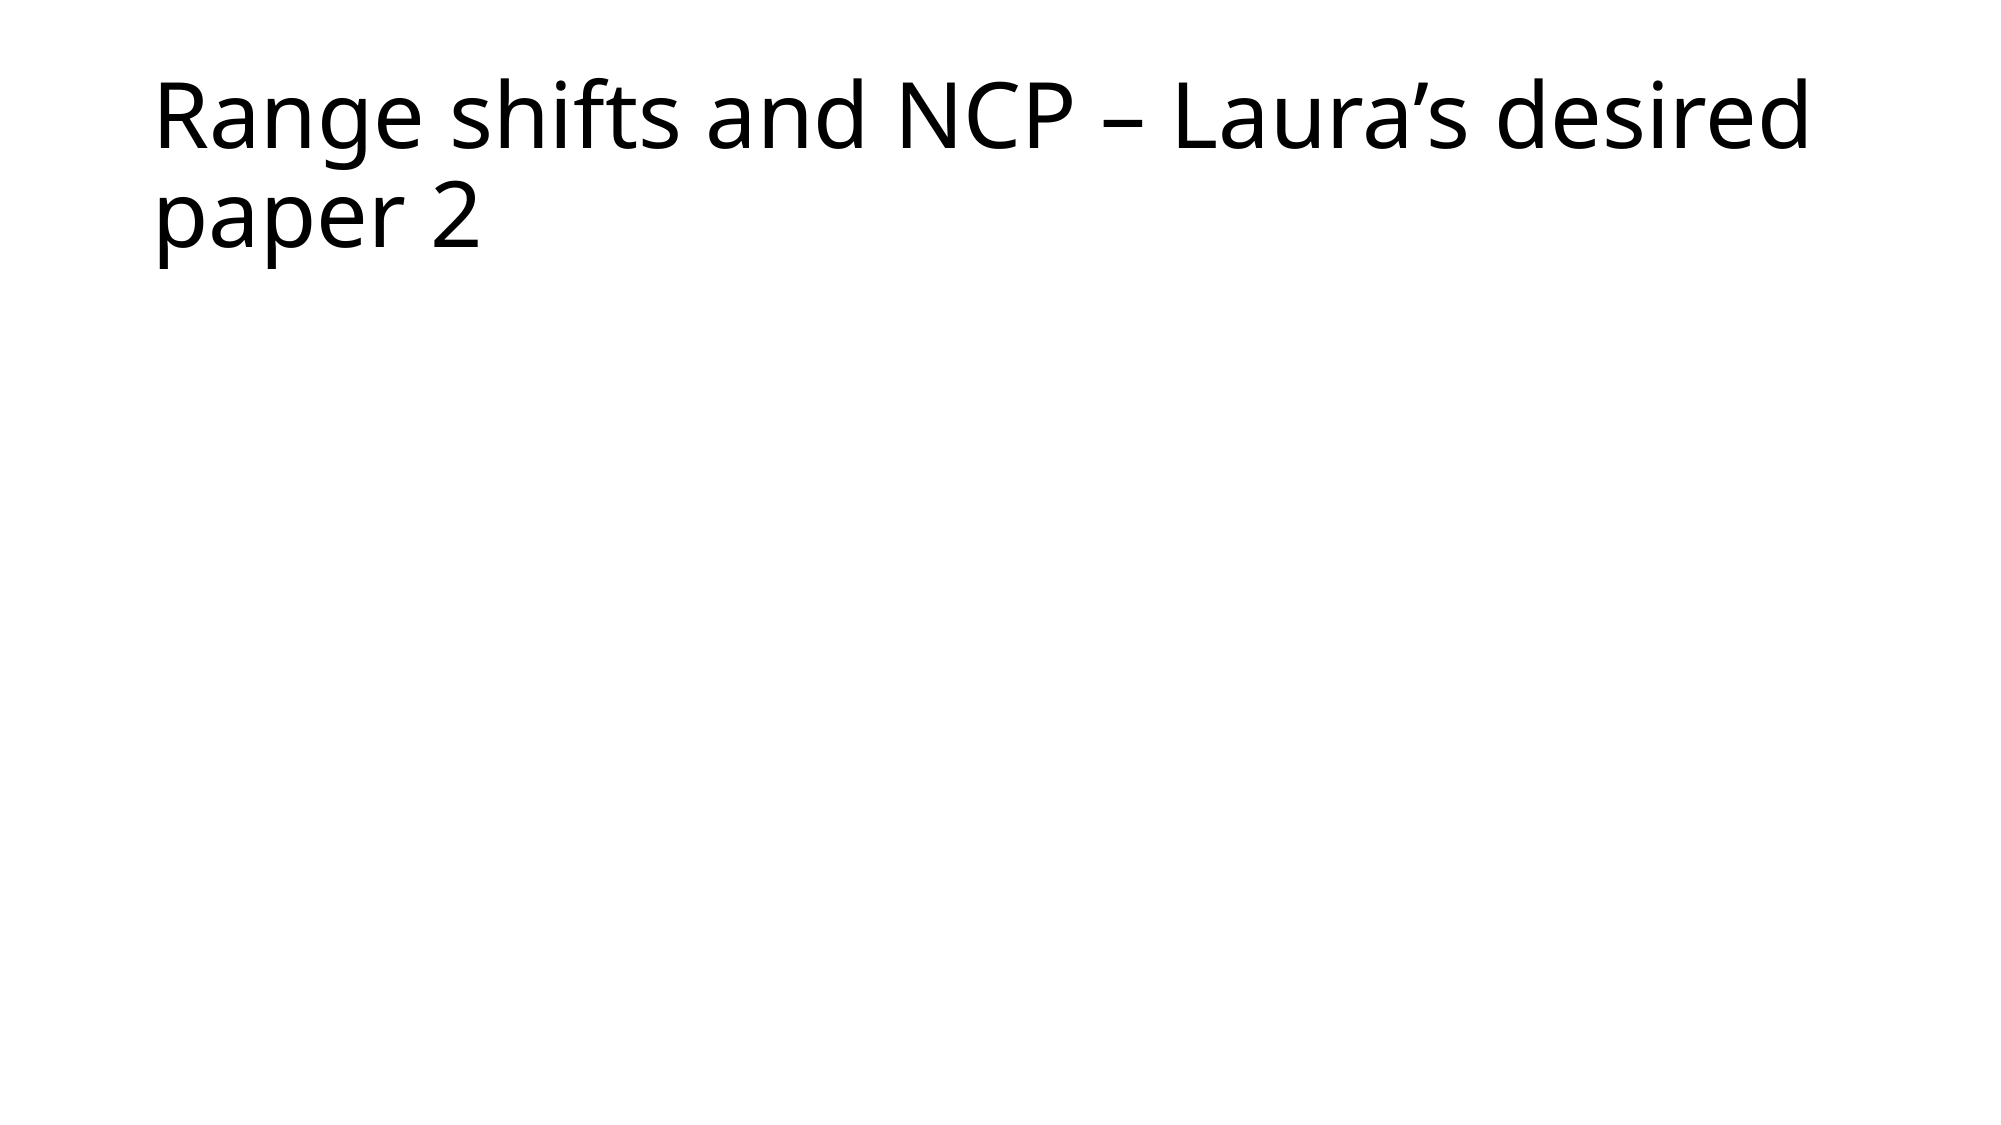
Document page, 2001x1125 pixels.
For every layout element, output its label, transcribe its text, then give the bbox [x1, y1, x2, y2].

title Range shifts and NCP – Laura’s desired paper 2 [137, 59, 1863, 278]
